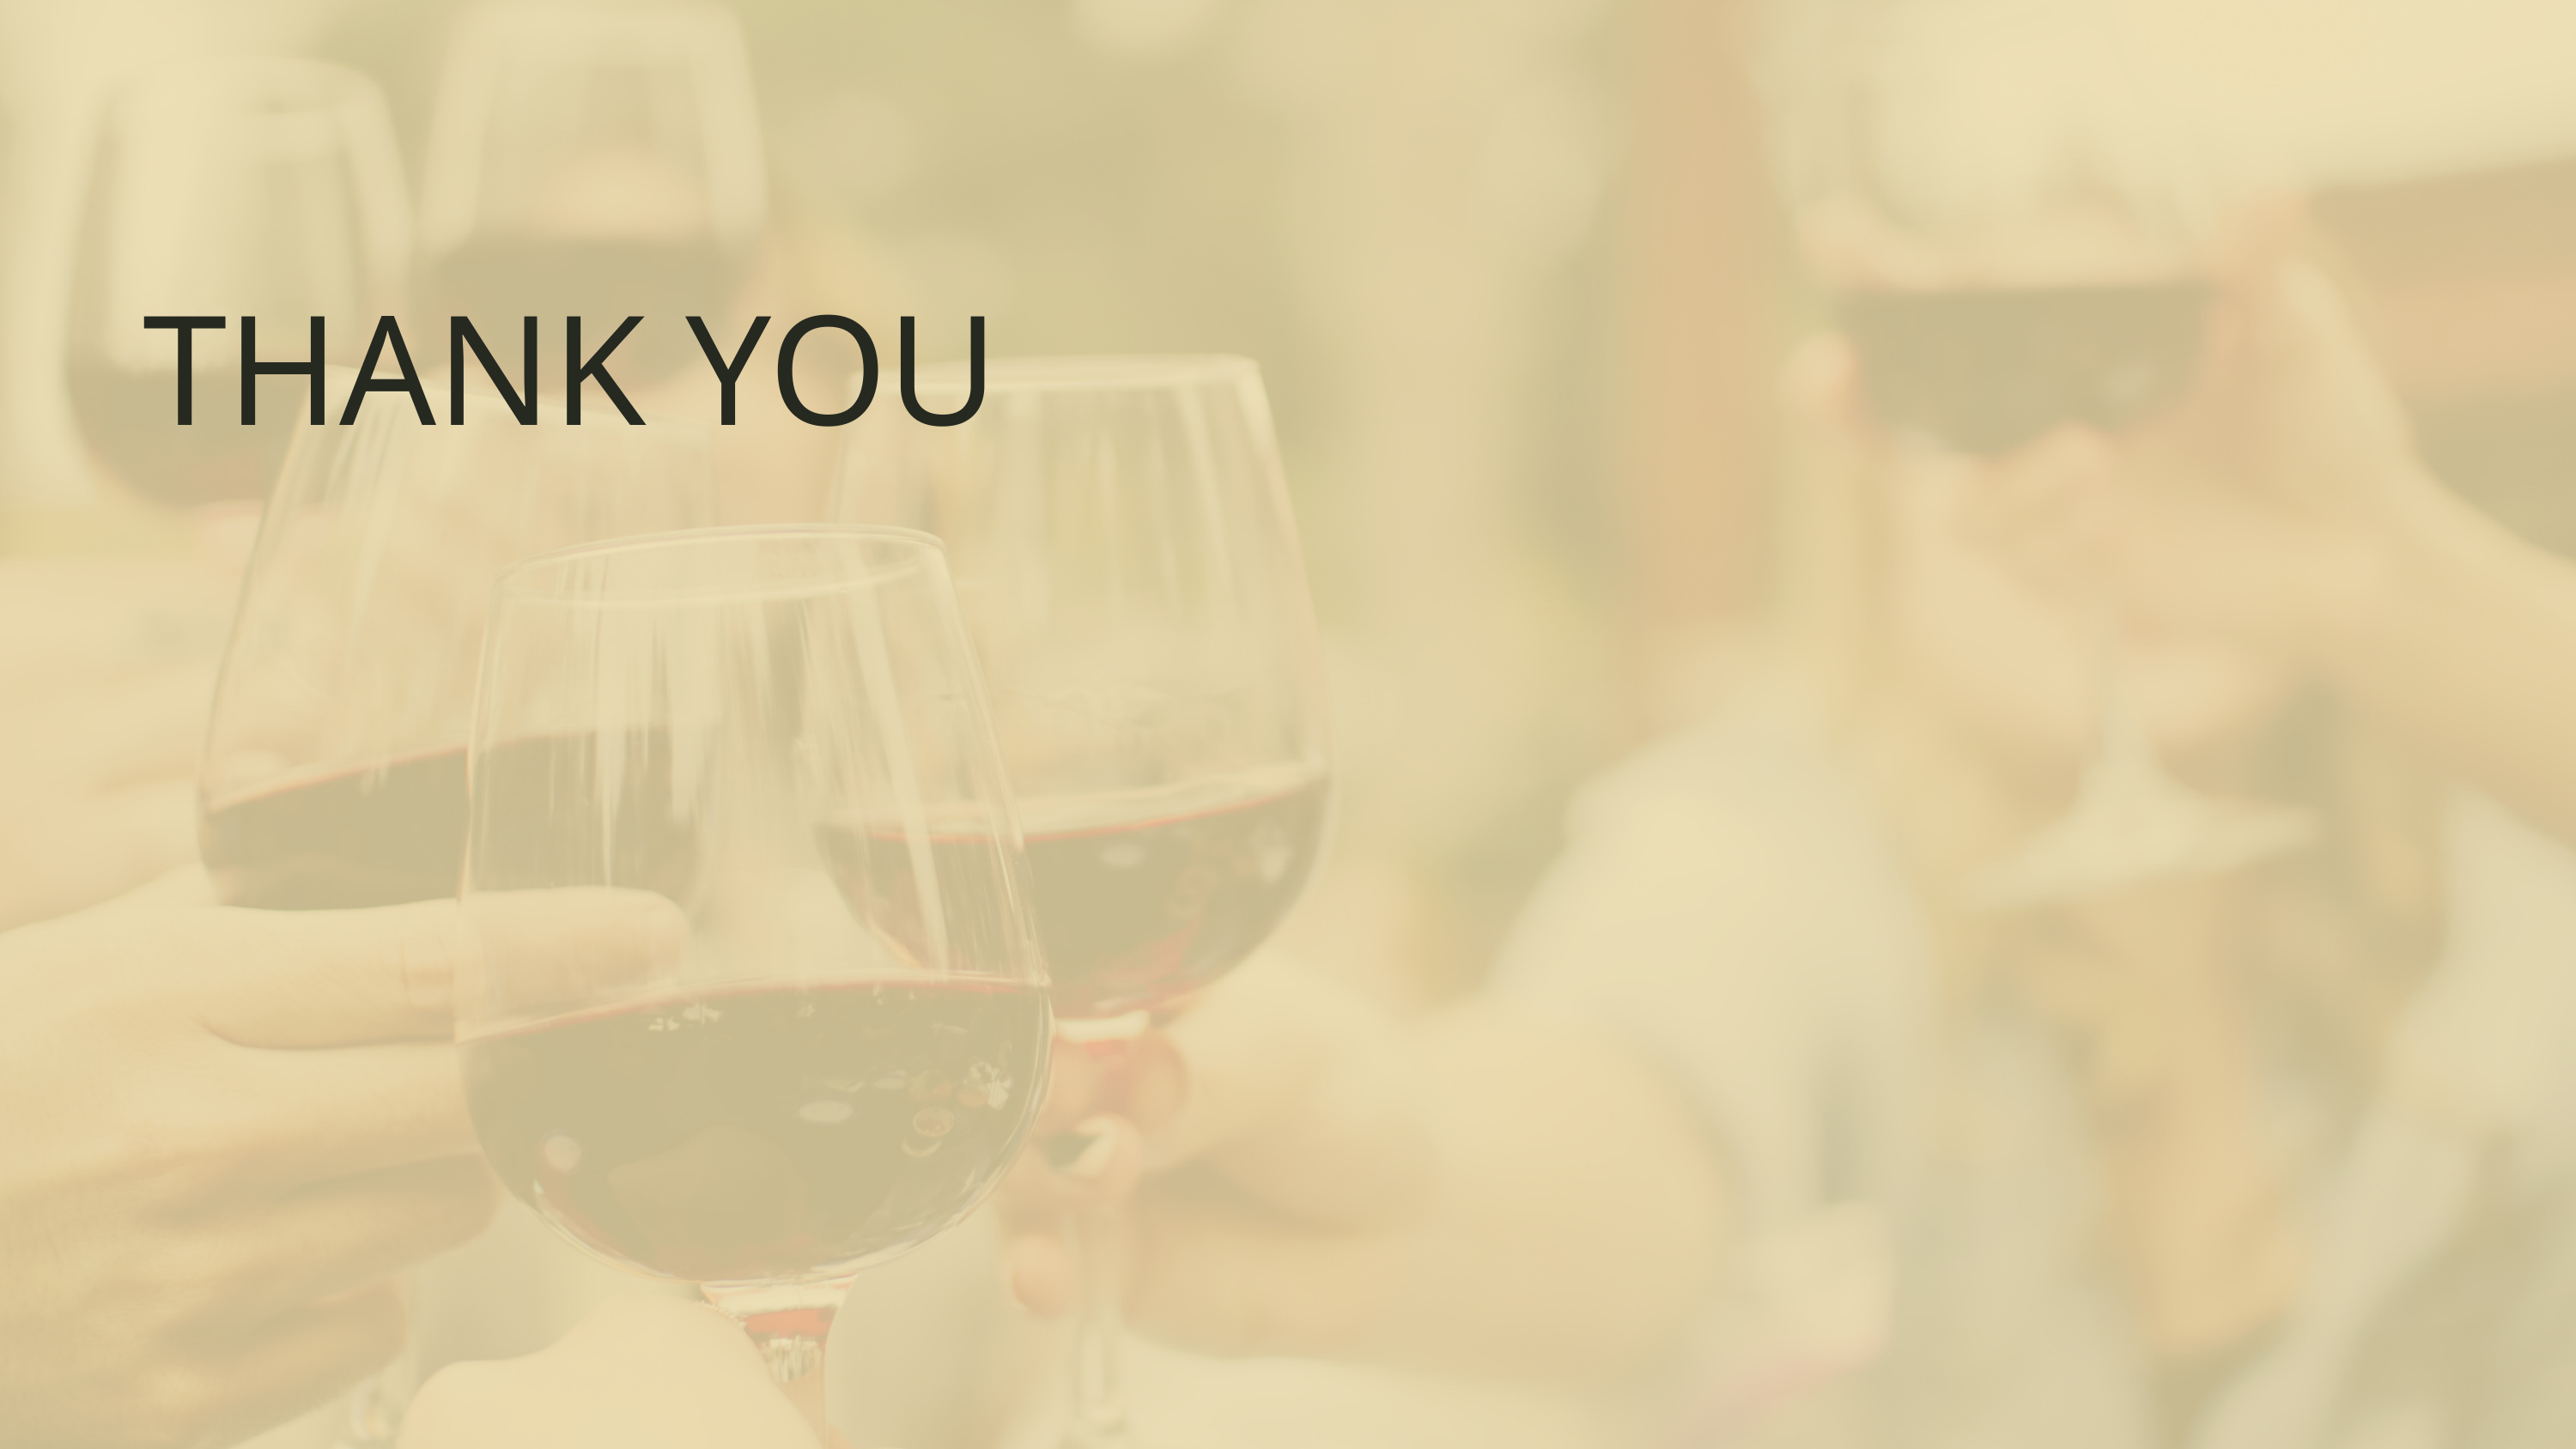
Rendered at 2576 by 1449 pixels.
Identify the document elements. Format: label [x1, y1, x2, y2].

text_box [0, 0, 2576, 1449]
text_box [142, 144, 1289, 462]
